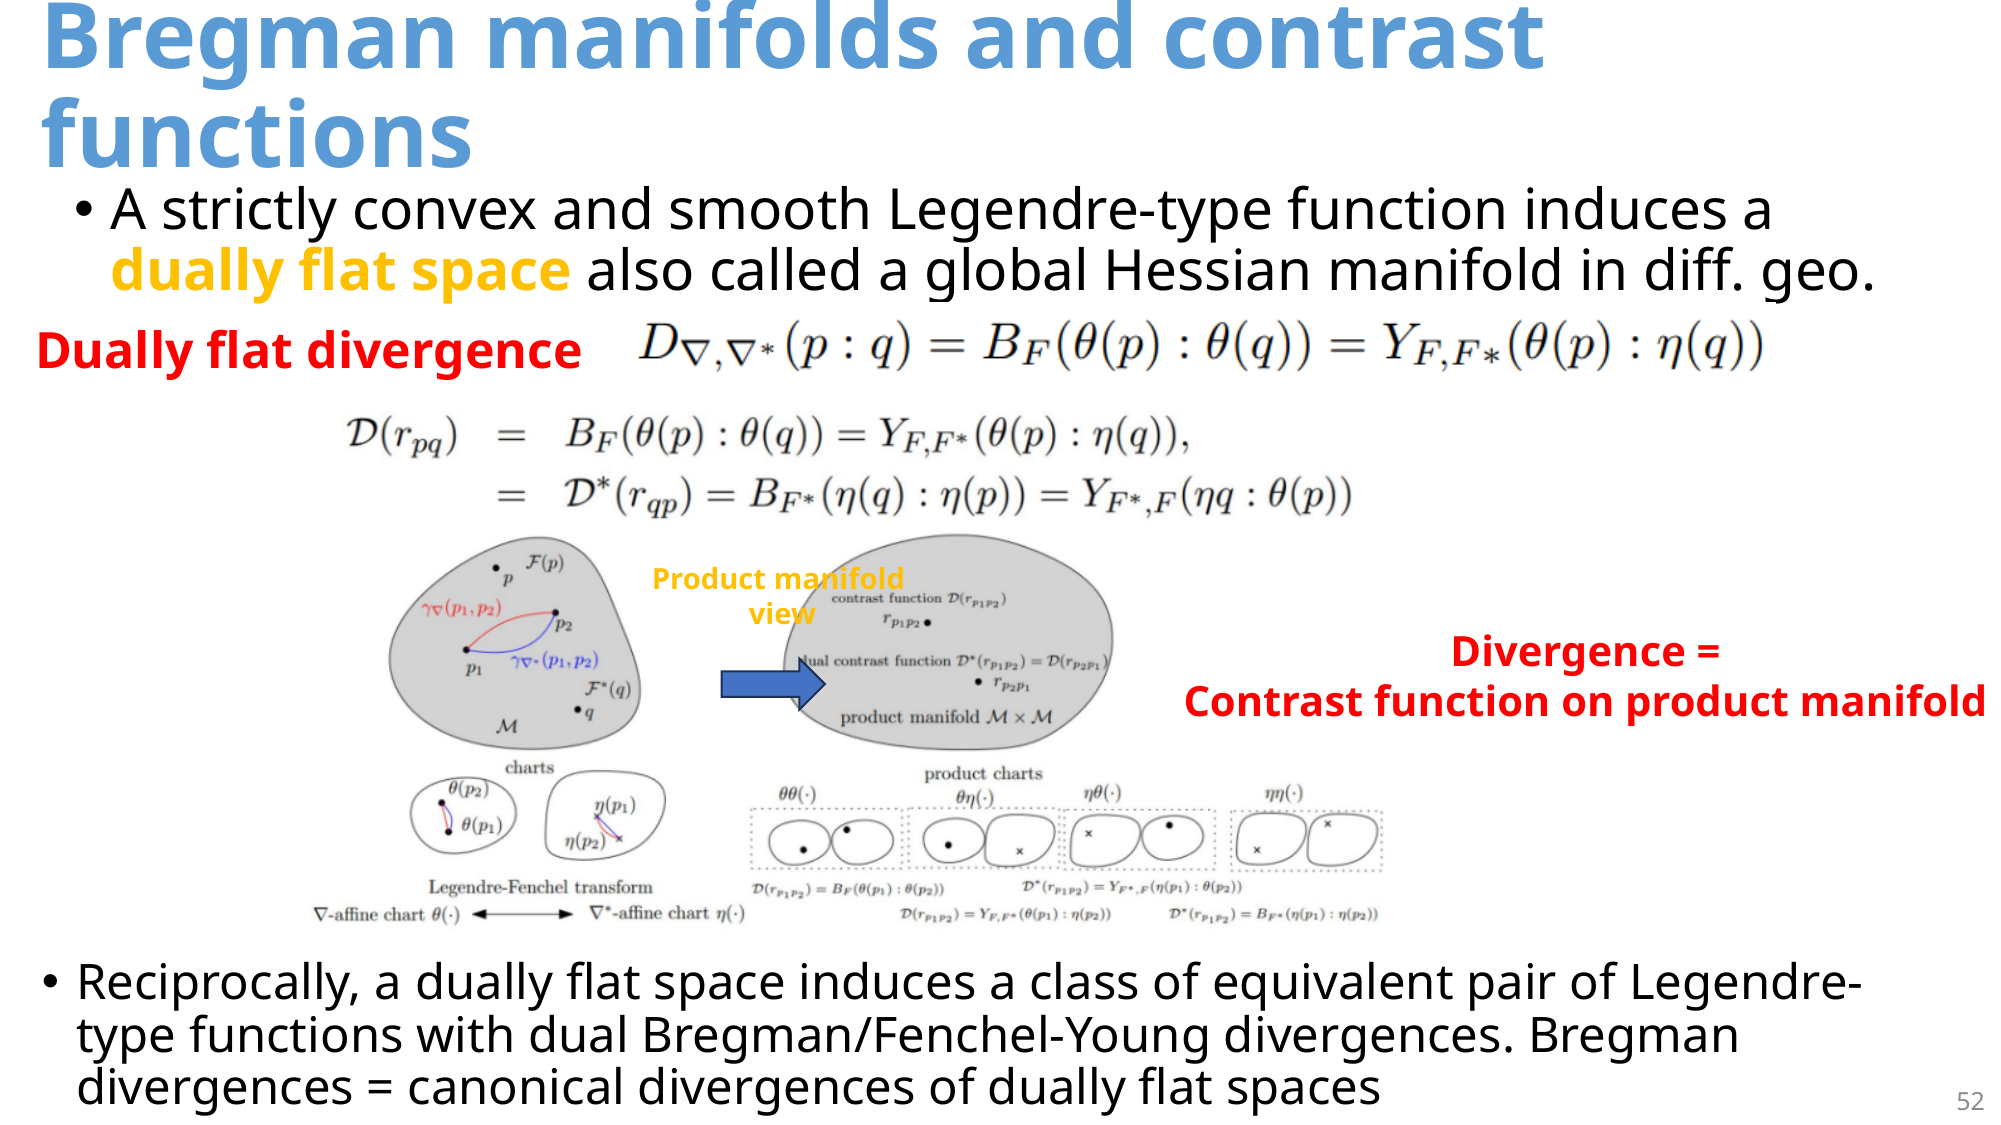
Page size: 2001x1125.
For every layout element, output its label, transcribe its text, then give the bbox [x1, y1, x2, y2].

text_box Divergence = Contrast function on product manifold [1407, 617, 2000, 732]
text_box Dually flat divergence [20, 311, 598, 386]
title Bregman manifolds and contrast functions [25, 0, 1995, 198]
text_box Reciprocally, a dually flat space induces a class of equivalent pair of Legendre-type functions with dual Bregman/Fenchel-Young divergences. Bregman divergences = canonical divergences of dually flat spaces [26, 949, 1978, 1125]
picture [625, 302, 1776, 401]
picture [295, 410, 1407, 934]
slide_number 52 [1848, 1072, 2000, 1125]
list A strictly convex and smooth Legendre-type function induces a dually flat space also called a global Hessian manifold in diff. geo. [59, 173, 1962, 312]
